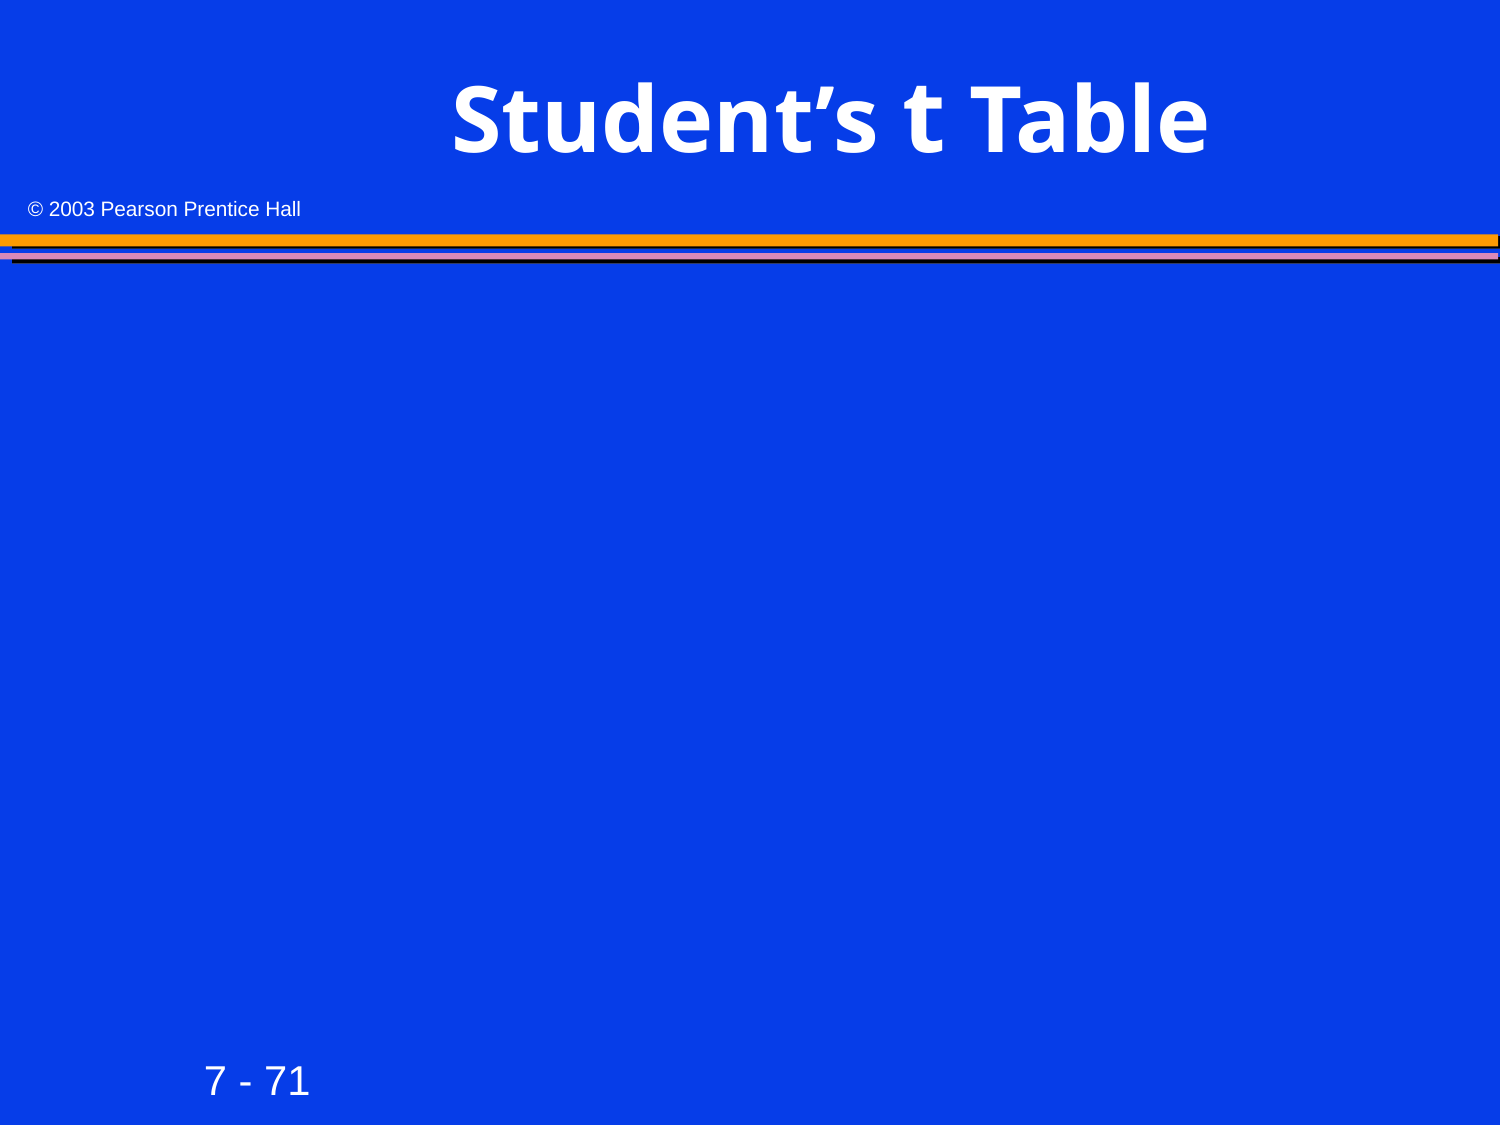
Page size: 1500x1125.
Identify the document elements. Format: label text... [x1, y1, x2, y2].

title Student’s t Table [275, 24, 1388, 213]
